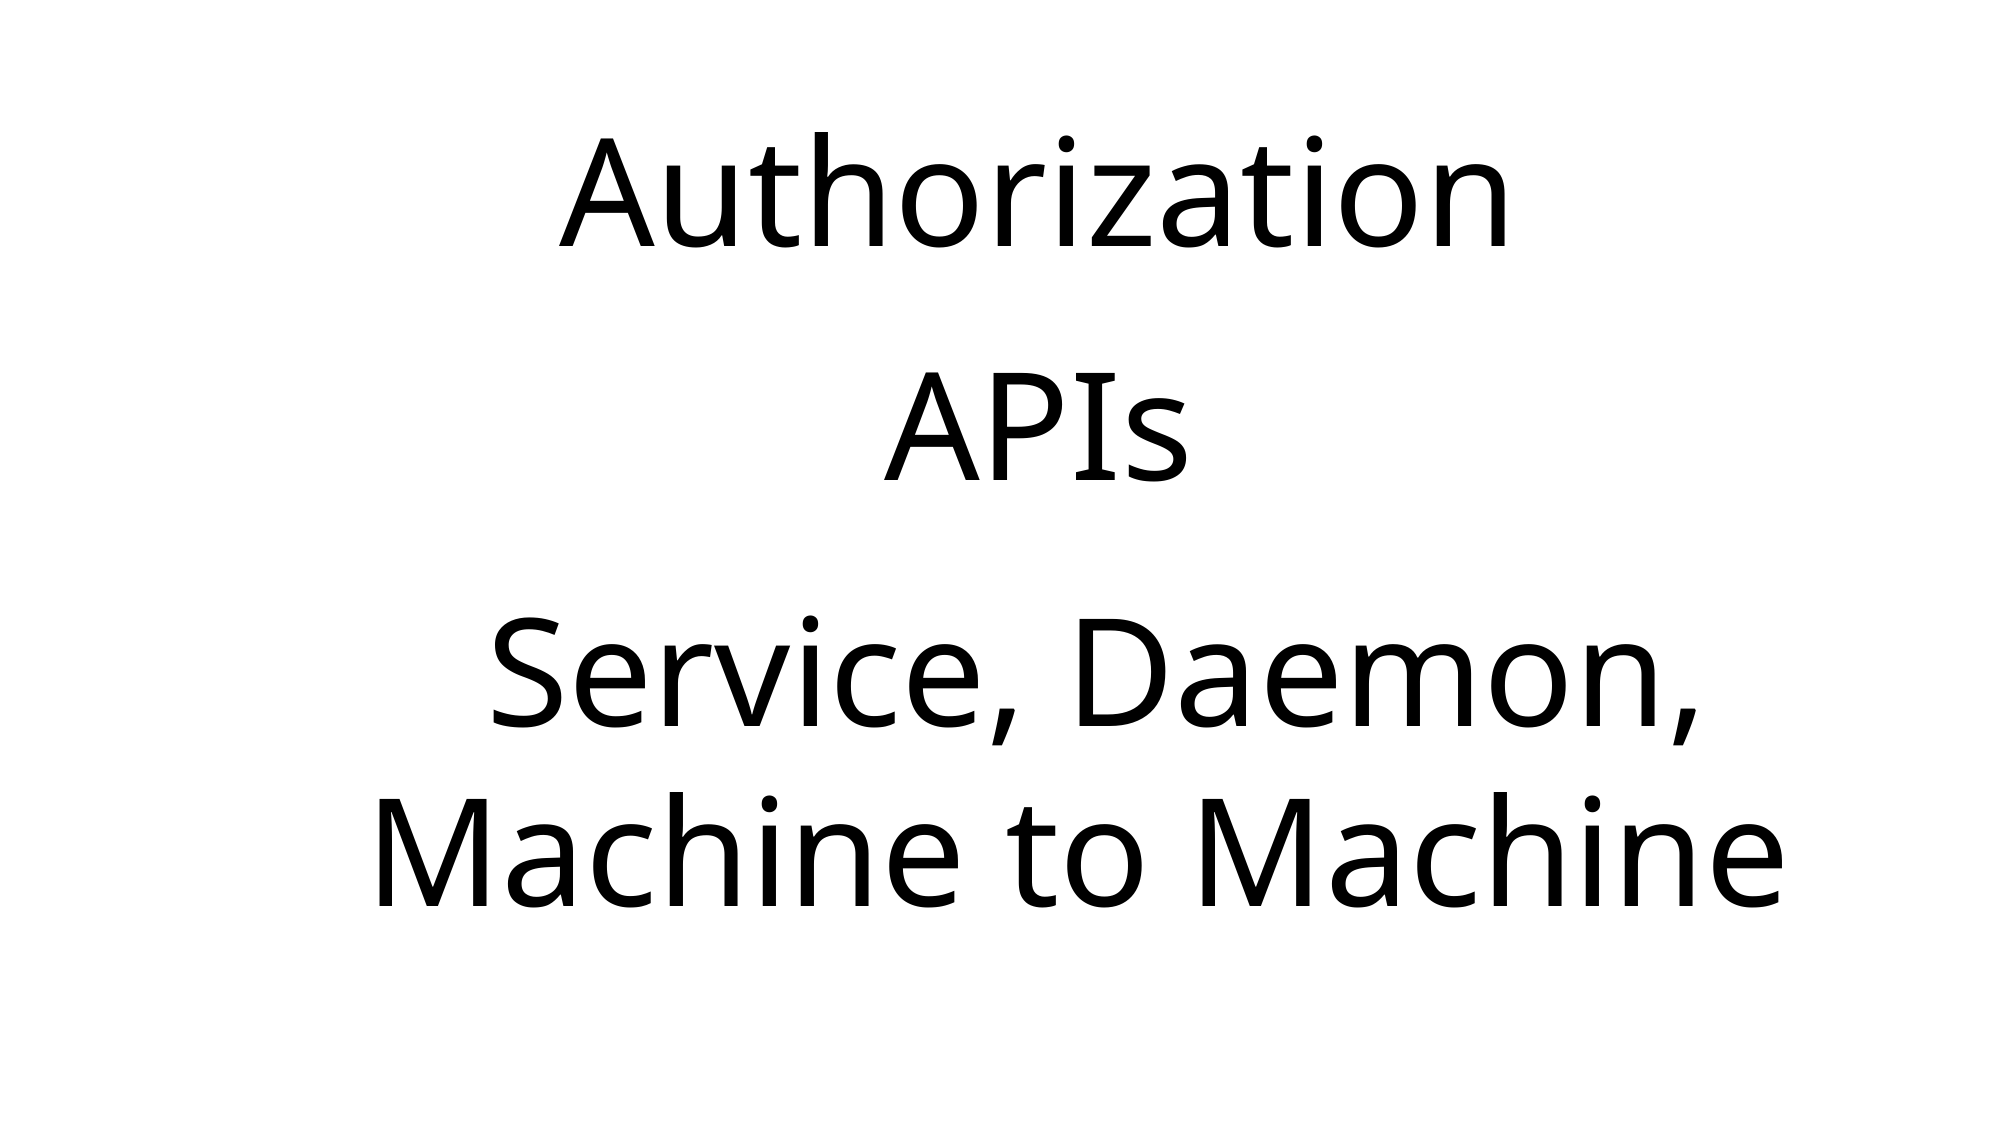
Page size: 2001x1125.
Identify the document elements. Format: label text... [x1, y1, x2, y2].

text_box APIs [445, 322, 1555, 518]
text_box Authorization [445, 88, 1555, 284]
text_box Service, Daemon, Machine to Machine [278, 568, 1877, 944]
